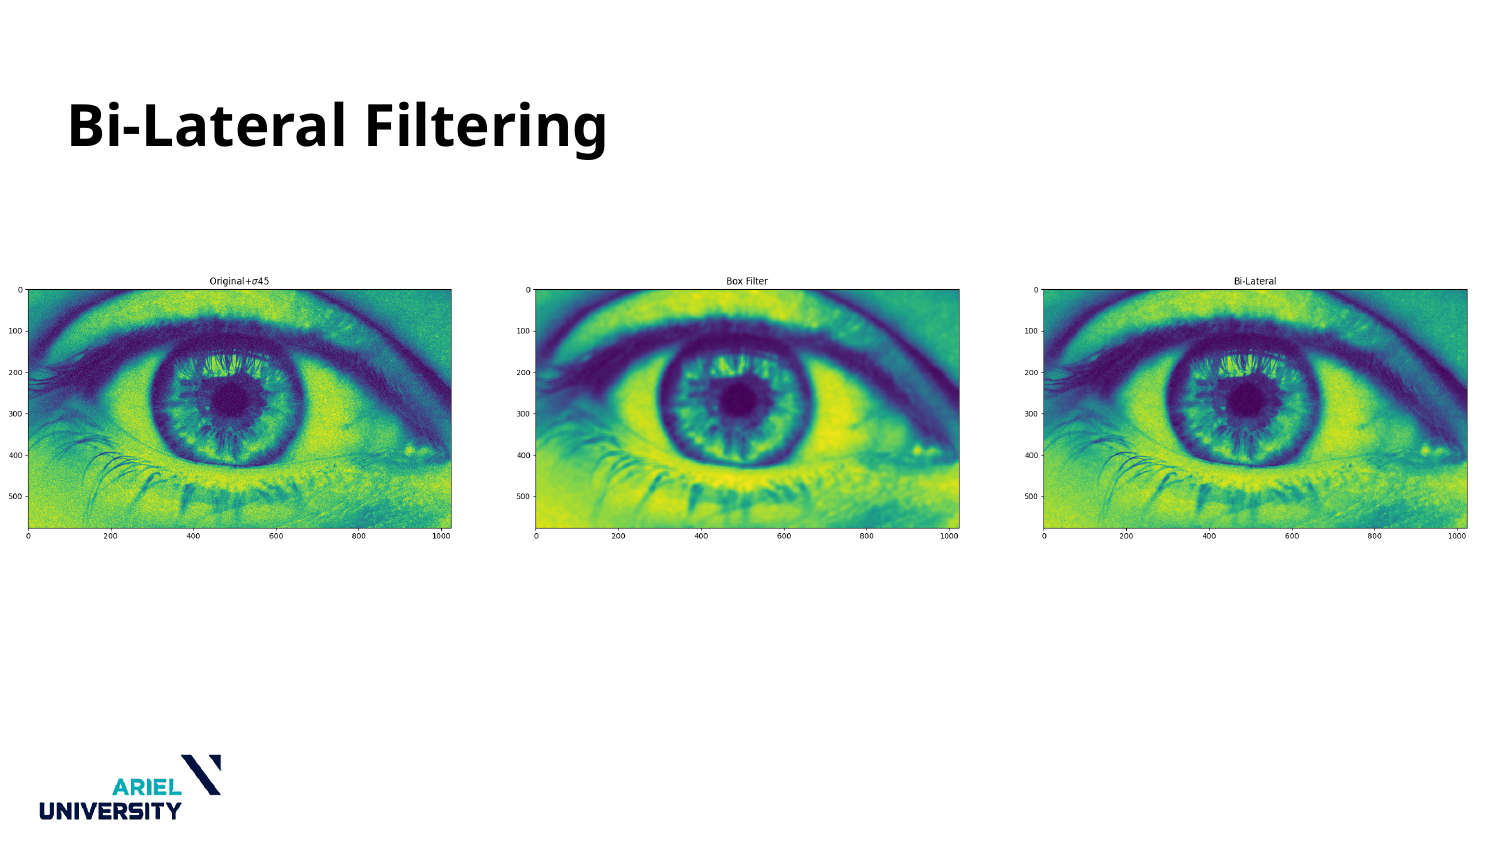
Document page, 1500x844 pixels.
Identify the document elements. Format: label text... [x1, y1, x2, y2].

picture [0, 263, 1500, 581]
title Bi-Lateral Filtering [51, 72, 1449, 167]
picture [14, 743, 246, 830]
